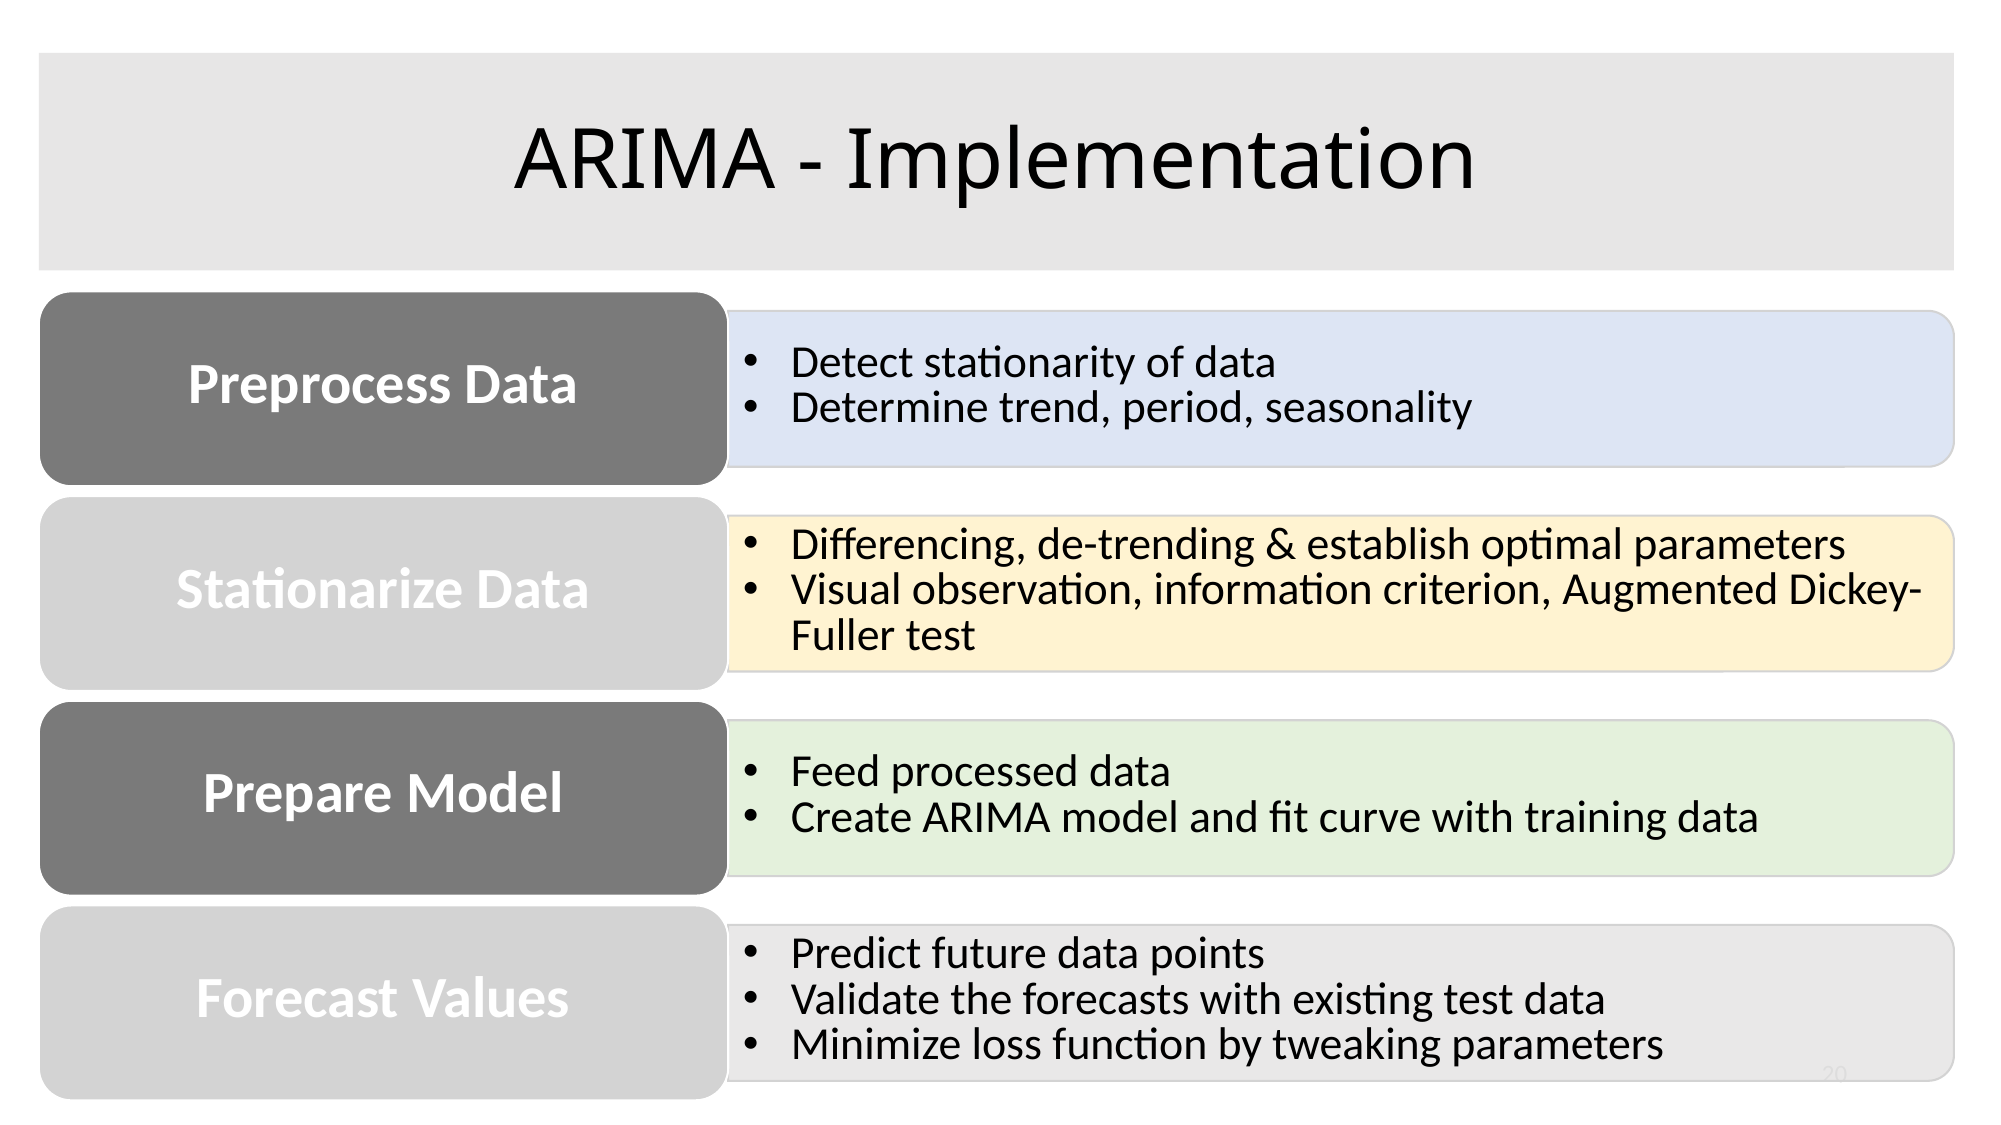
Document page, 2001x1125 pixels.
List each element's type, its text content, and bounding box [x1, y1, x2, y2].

text_box ARIMA - Implementation [38, 52, 1954, 271]
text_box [38, 291, 1954, 1101]
